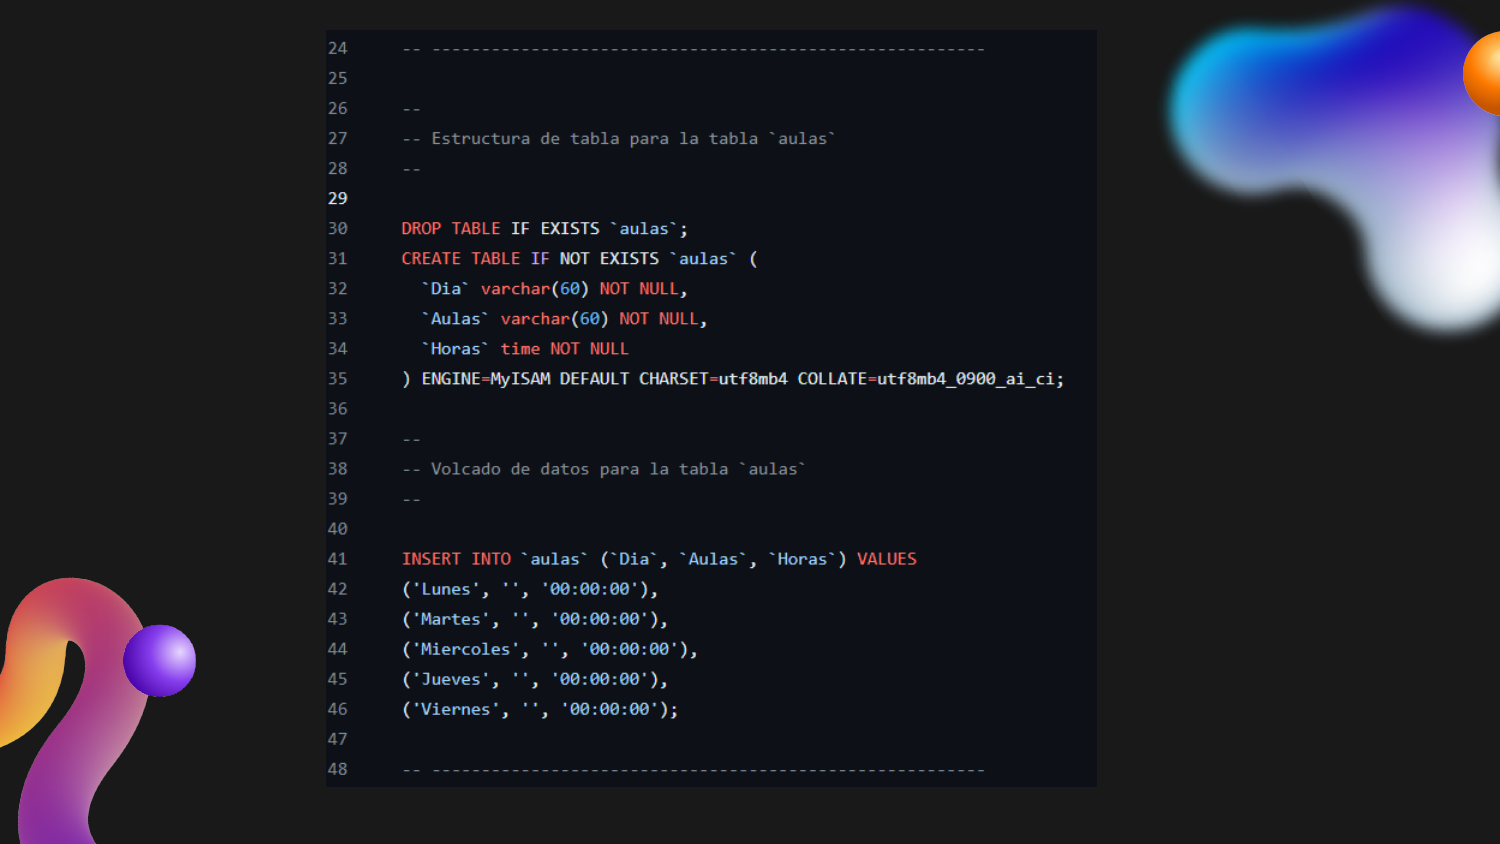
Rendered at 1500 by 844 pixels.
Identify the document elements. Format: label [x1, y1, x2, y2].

picture [326, 29, 1098, 787]
text_box [1087, 0, 1500, 463]
text_box [0, 557, 223, 844]
